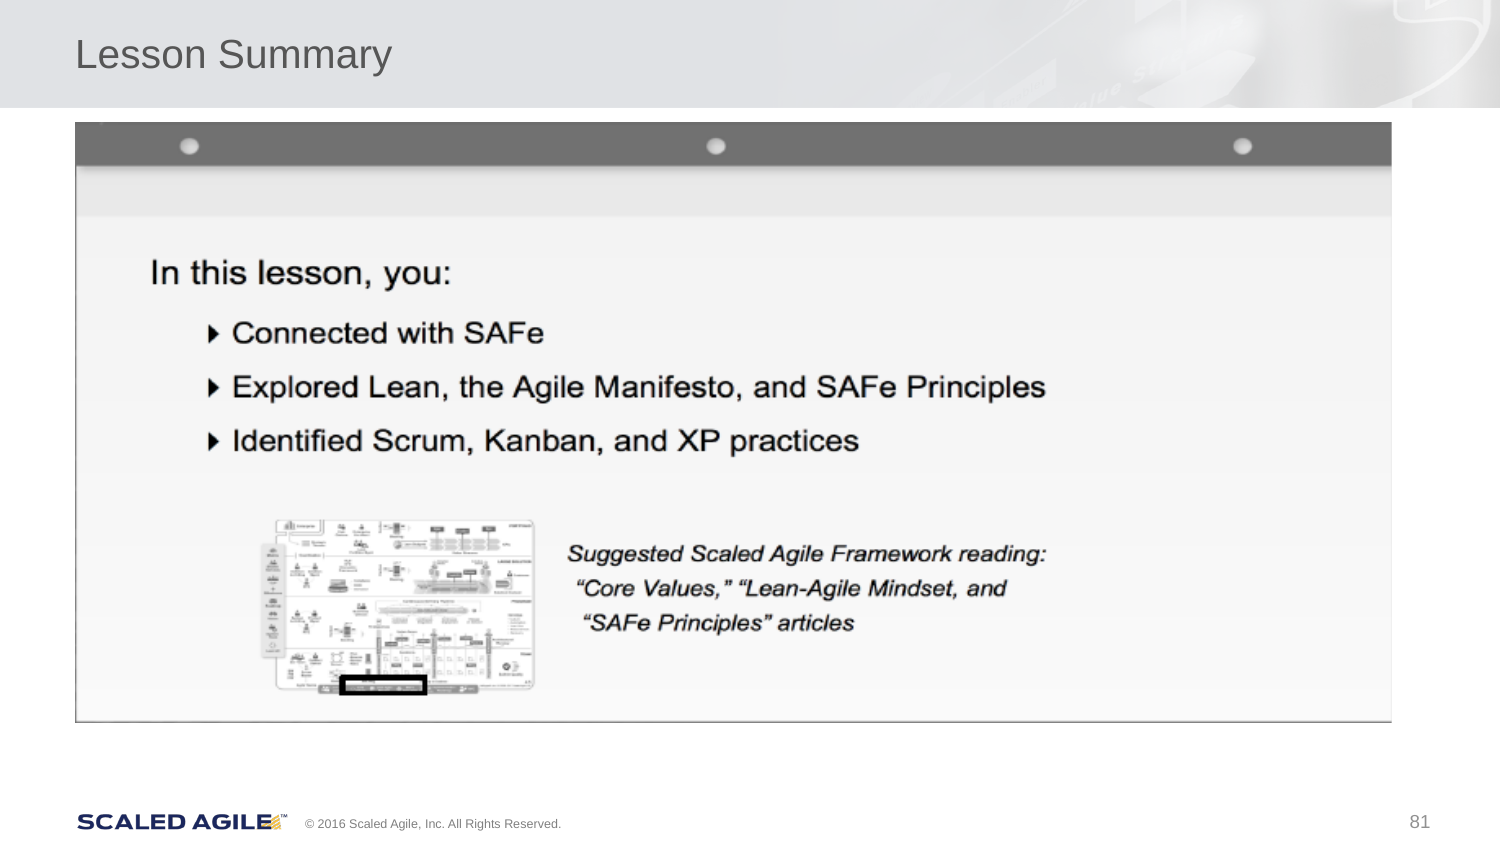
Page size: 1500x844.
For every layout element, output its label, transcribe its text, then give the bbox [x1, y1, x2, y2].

list [64, 122, 1434, 789]
picture [0, 0, 1500, 108]
title Lesson Summary [74, 27, 1425, 84]
picture [74, 811, 290, 831]
picture [74, 122, 1392, 723]
